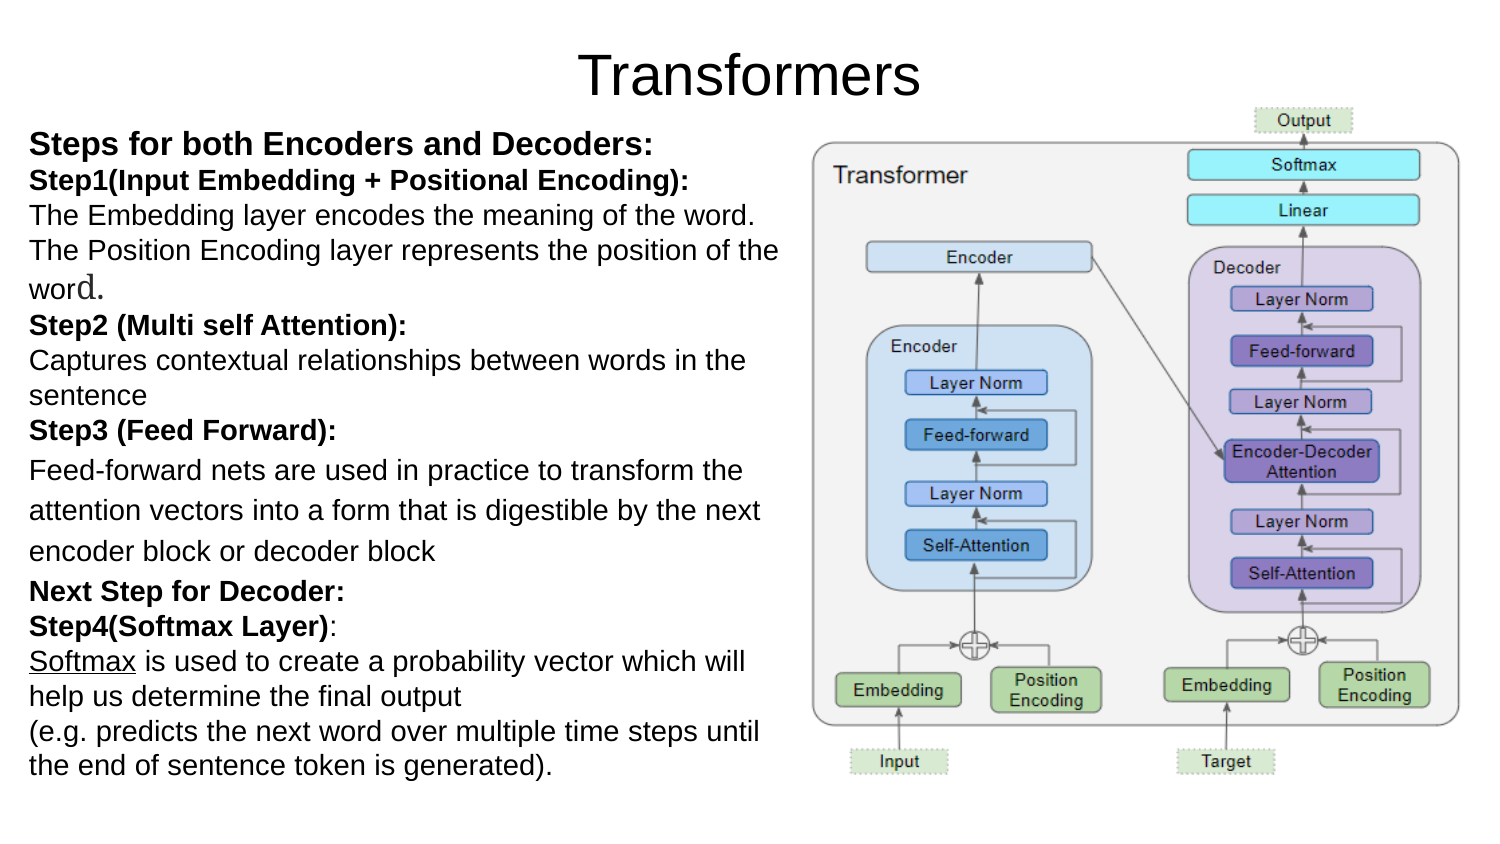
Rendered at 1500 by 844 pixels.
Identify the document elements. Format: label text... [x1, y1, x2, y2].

picture [761, 106, 1500, 785]
title Transformers [51, 22, 1449, 106]
text_box Steps for both Encoders and Decoders: Step1(Input Embedding + Positional Encoding): The Embedding layer encodes the meaning of the word. The Position Encoding layer represents the position of the word. Step2 (Multi self Attention): Captures contextual relationships between words in the sentence Step3 (Feed Forward): Feed-forward nets are used in practice to transform the attention vectors into a form that is digestible by the next encoder block or decoder block Next Step for Decoder: Step4(Softmax Layer): Softmax is used to create a probability vector which will help us determine the final output (e.g. predicts the next word over multiple time steps until the end of sentence token is generated). [13, 106, 760, 599]
